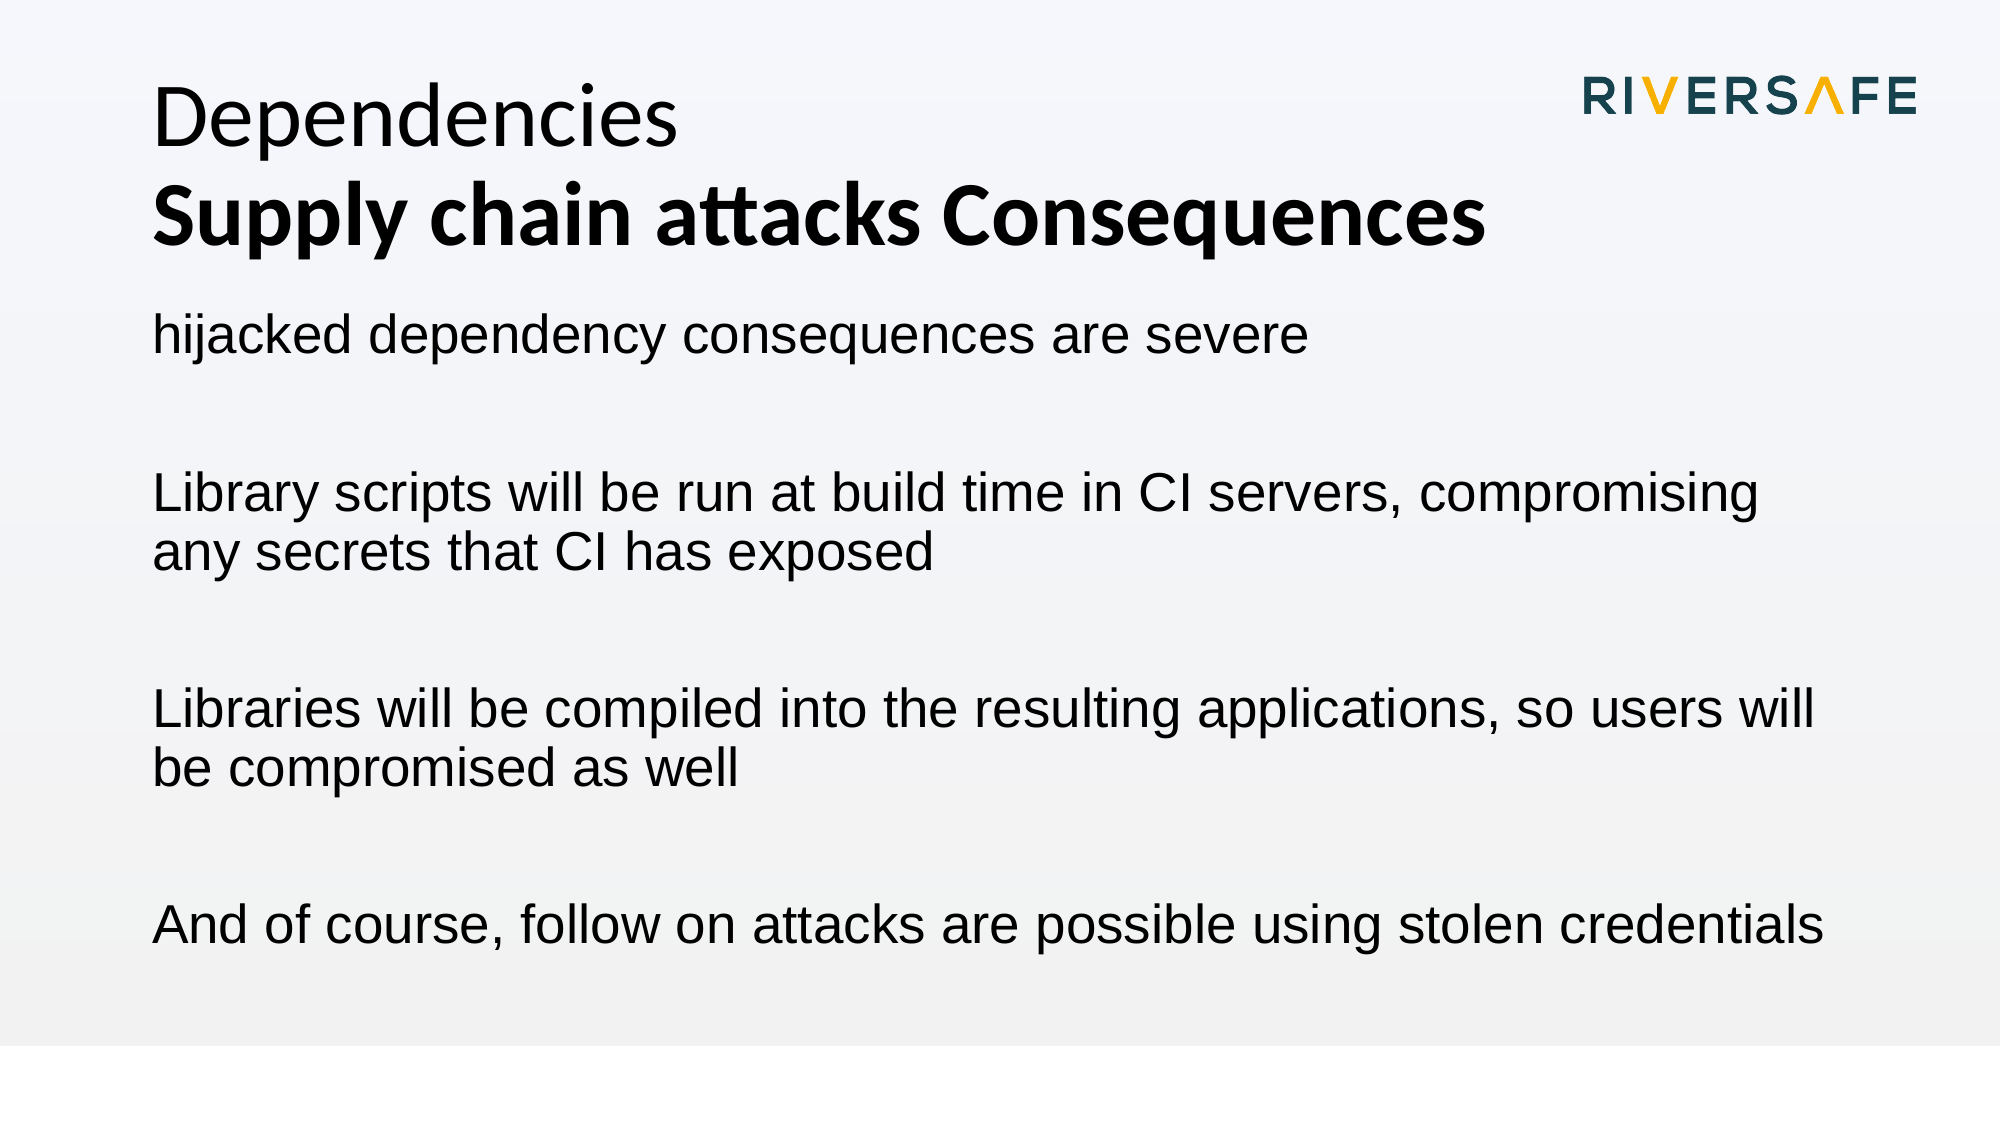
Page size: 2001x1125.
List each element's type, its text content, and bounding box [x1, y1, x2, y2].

picture [1863, 75, 1916, 115]
title Dependencies Supply chain attacks Consequences [137, 59, 1863, 278]
text_box hijacked dependency consequences are severe Library scripts will be run at build time in CI servers, compromising any secrets that CI has exposed Libraries will be compiled into the resulting applications, so users will be compromised as well And of course, follow on attacks are possible using stolen credentials [137, 299, 1863, 1014]
